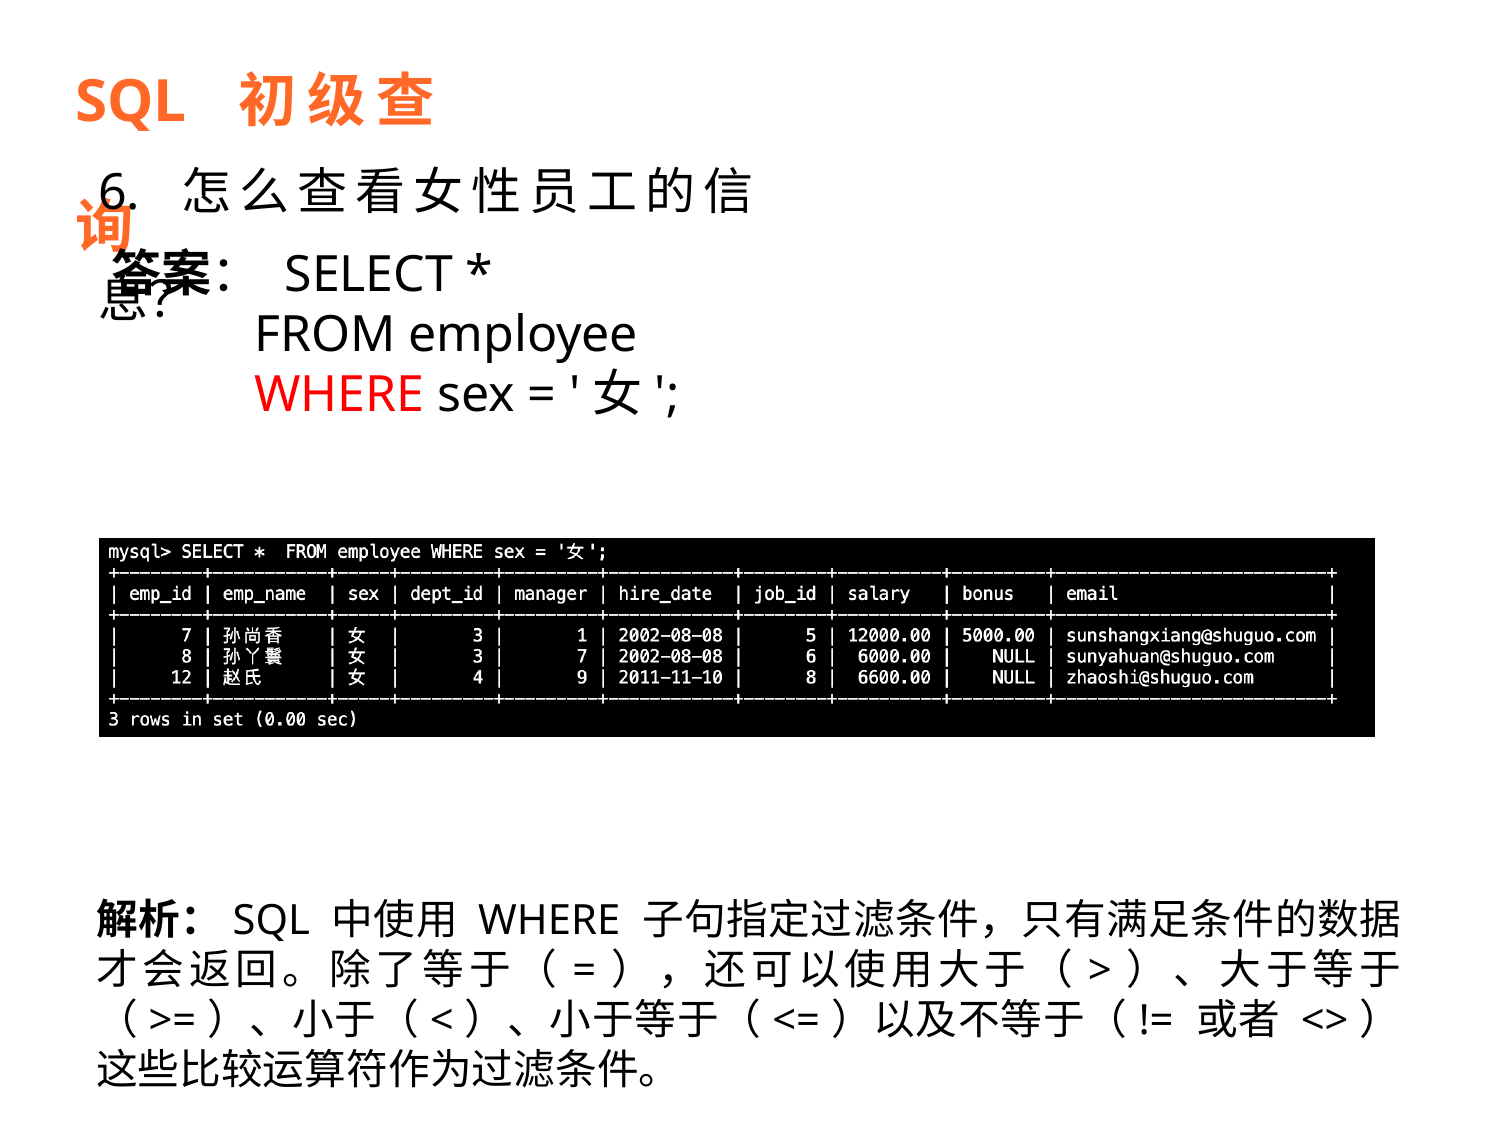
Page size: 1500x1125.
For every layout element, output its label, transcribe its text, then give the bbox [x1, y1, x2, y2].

text_box 6. 怎么查看女性员工的信息？ [83, 103, 769, 227]
text_box 解析：SQL 中使用 WHERE 子句指定过滤条件，只有满足条件的数据才会返回。除了等于（=），还可以使用大于（>）、大于等于（>=）、小于（<）、小于等于（<=）以及不等于（!= 或者 <>）这些比较运算符作为过滤条件。 [81, 885, 1417, 1100]
text_box SQL 初级查询 [60, 0, 451, 141]
picture [98, 538, 1375, 737]
text_box 答案： SELECT * FROM employee WHERE sex = '女'; [96, 234, 1452, 429]
